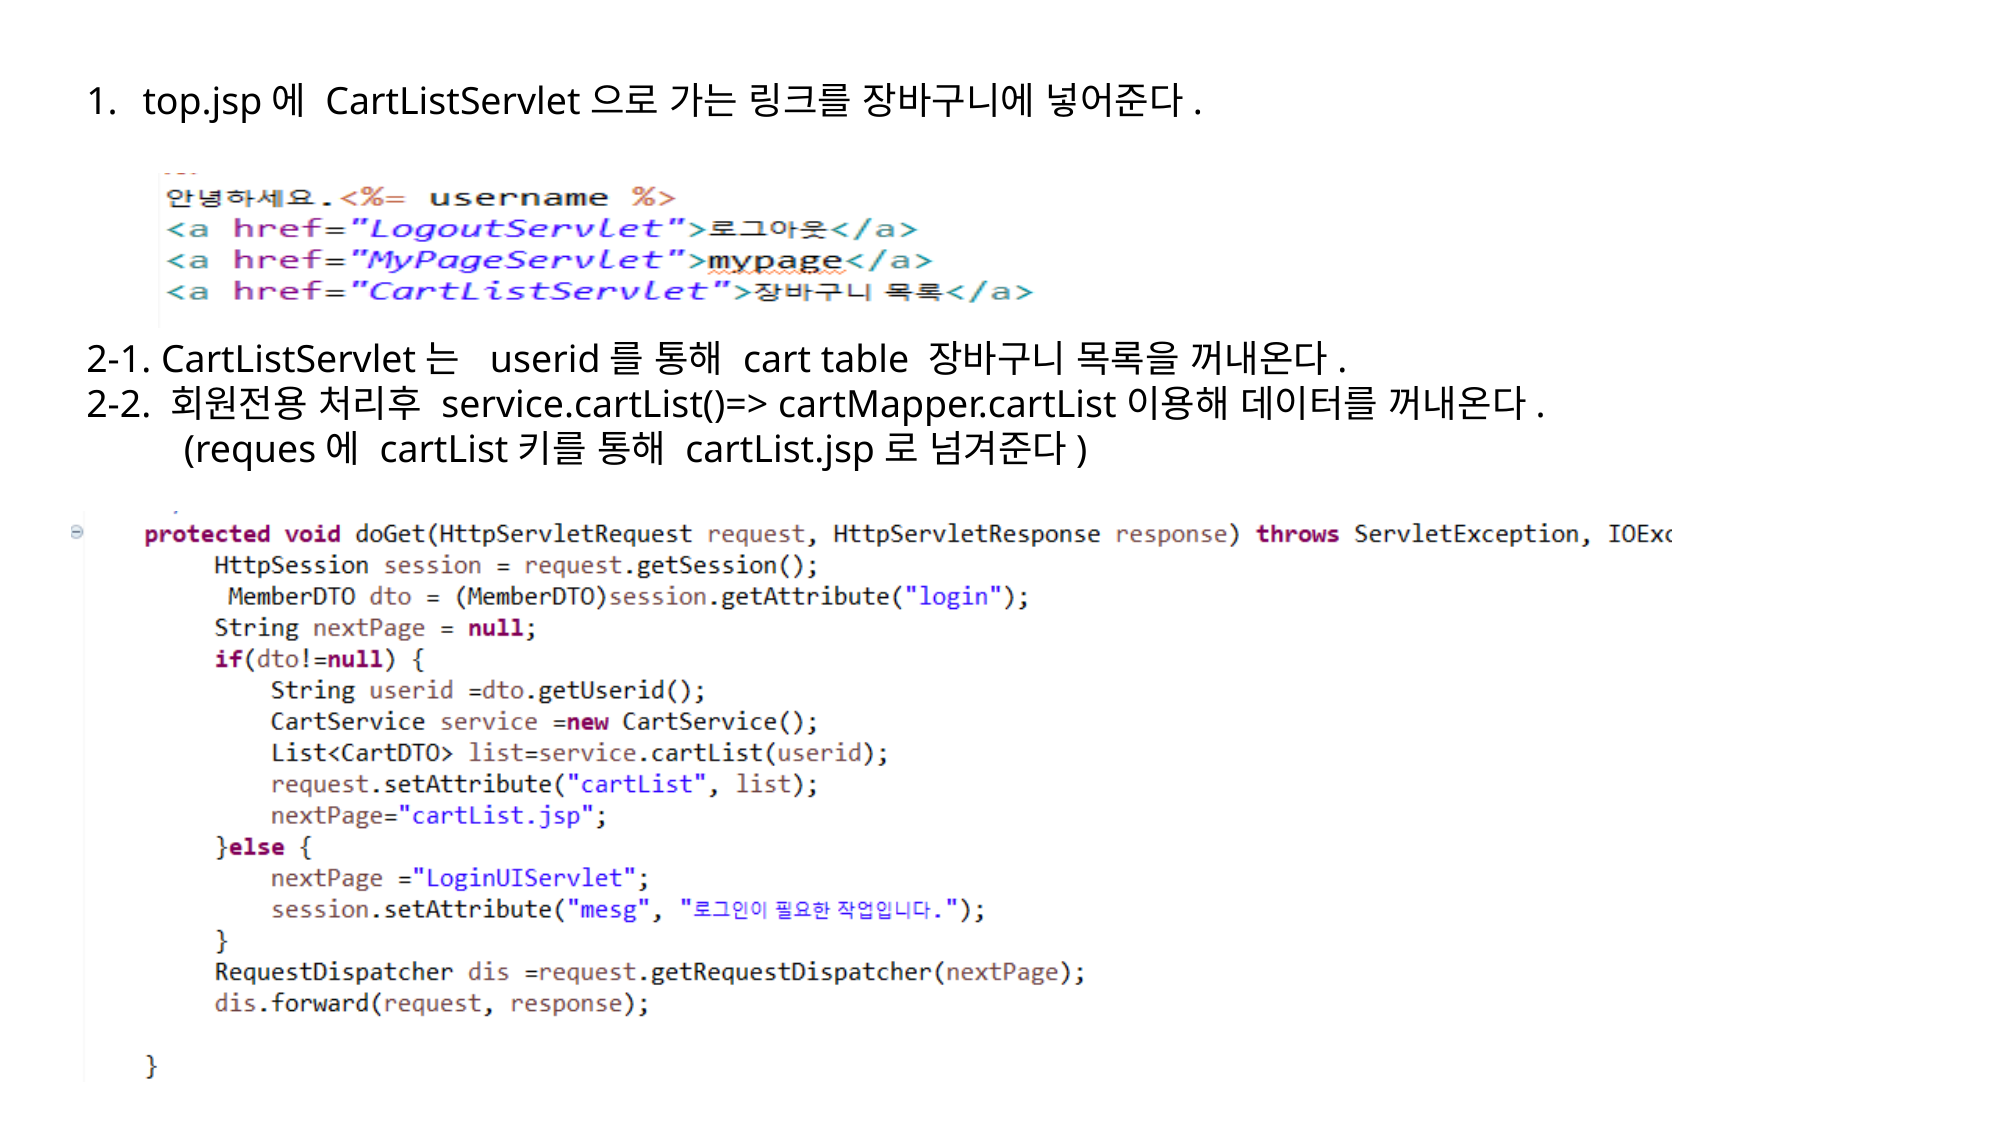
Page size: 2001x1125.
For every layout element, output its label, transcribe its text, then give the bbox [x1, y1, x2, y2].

text_box 2-1. CartListServlet는 userid를 통해 cart table 장바구니 목록을 꺼내온다. 2-2. 회원전용 처리후 service.cartList()=> cartMapper.cartList이용해 데이터를 꺼내온다. (reques에 cartList키를 통해 cartList.jsp로 넘겨준다) [71, 327, 1869, 523]
picture [71, 511, 1672, 1082]
text_box top.jsp에 CartListServlet으로 가는 링크를 장바구니에 넣어준다. [71, 69, 1271, 129]
picture [158, 173, 1234, 328]
